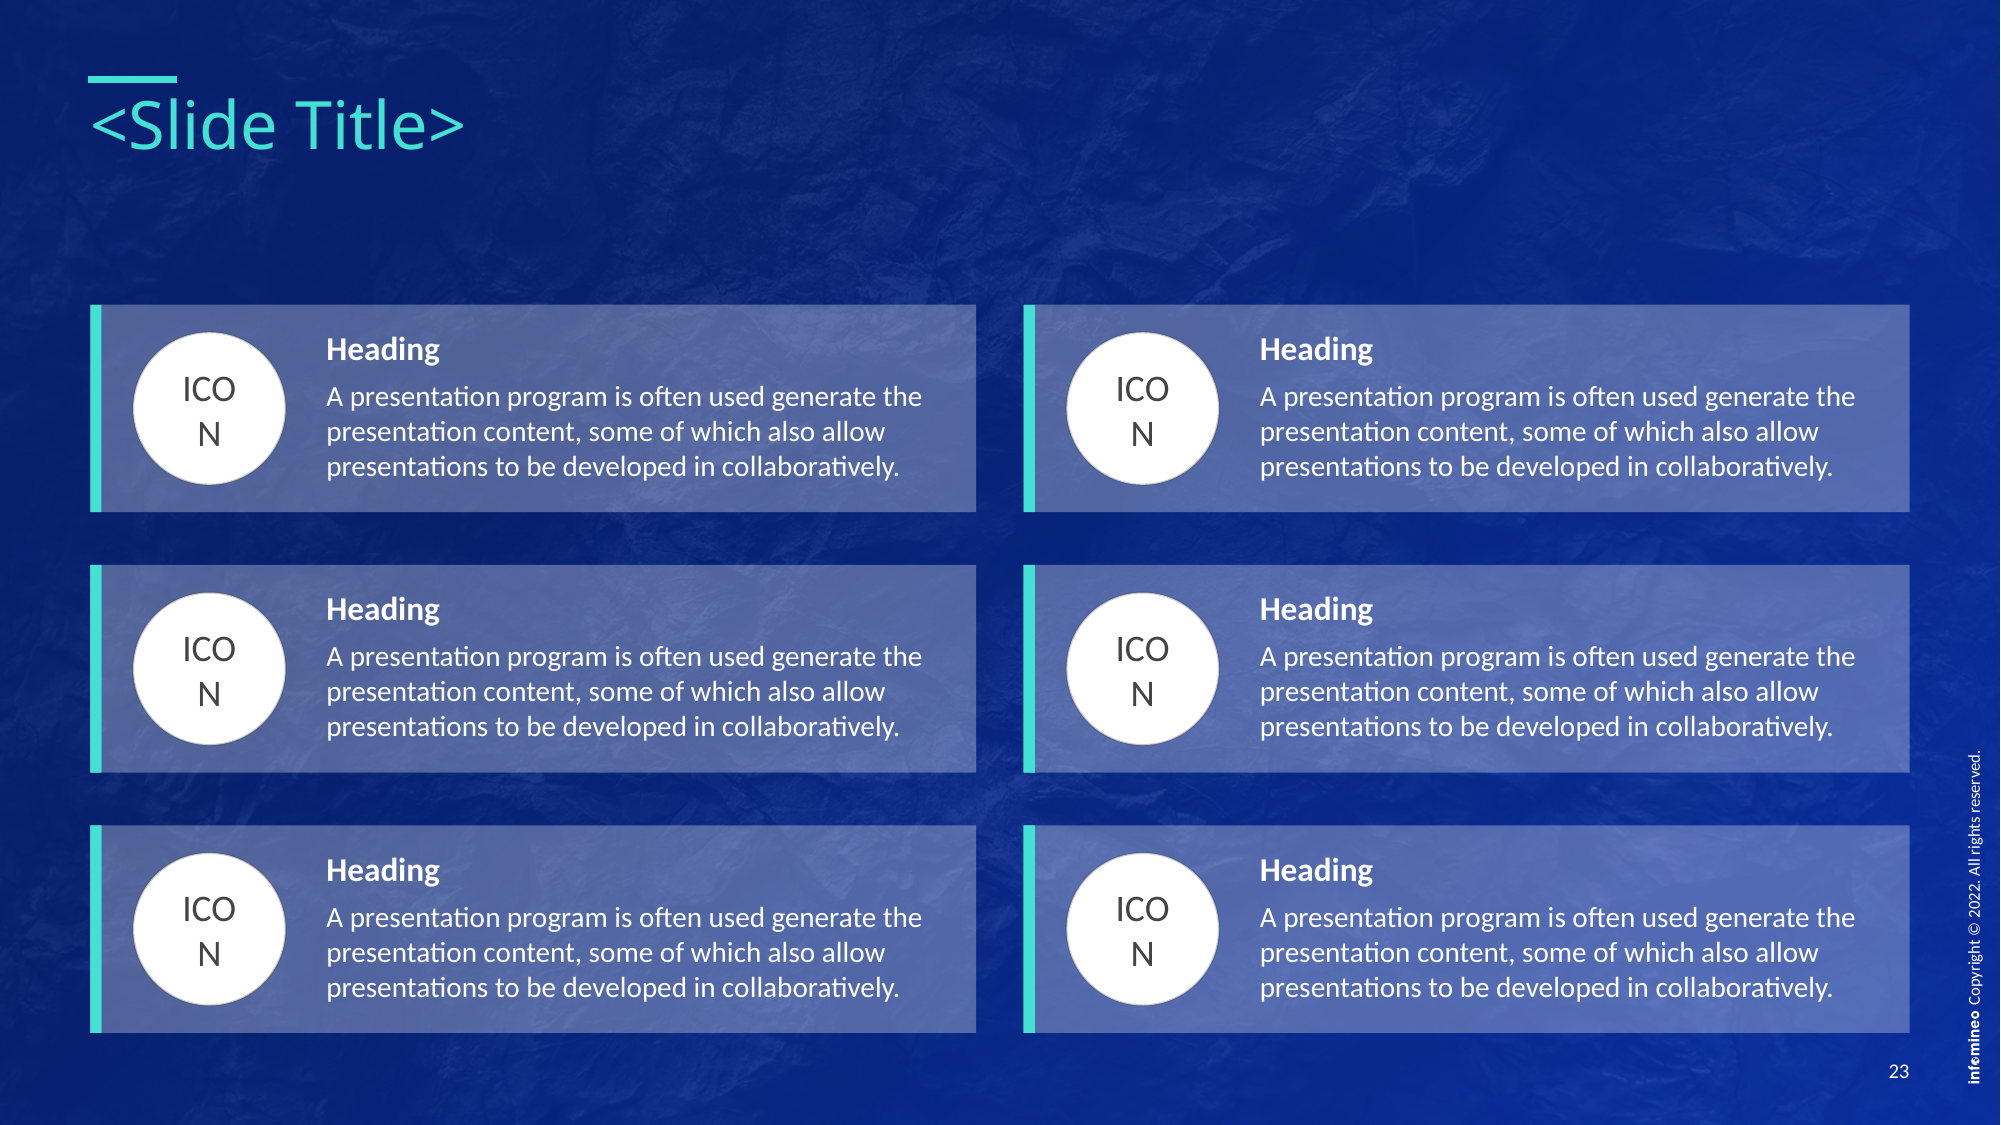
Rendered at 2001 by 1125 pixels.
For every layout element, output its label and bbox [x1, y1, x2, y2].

text_box [1967, 1010, 1980, 1084]
picture [0, 0, 2000, 1125]
